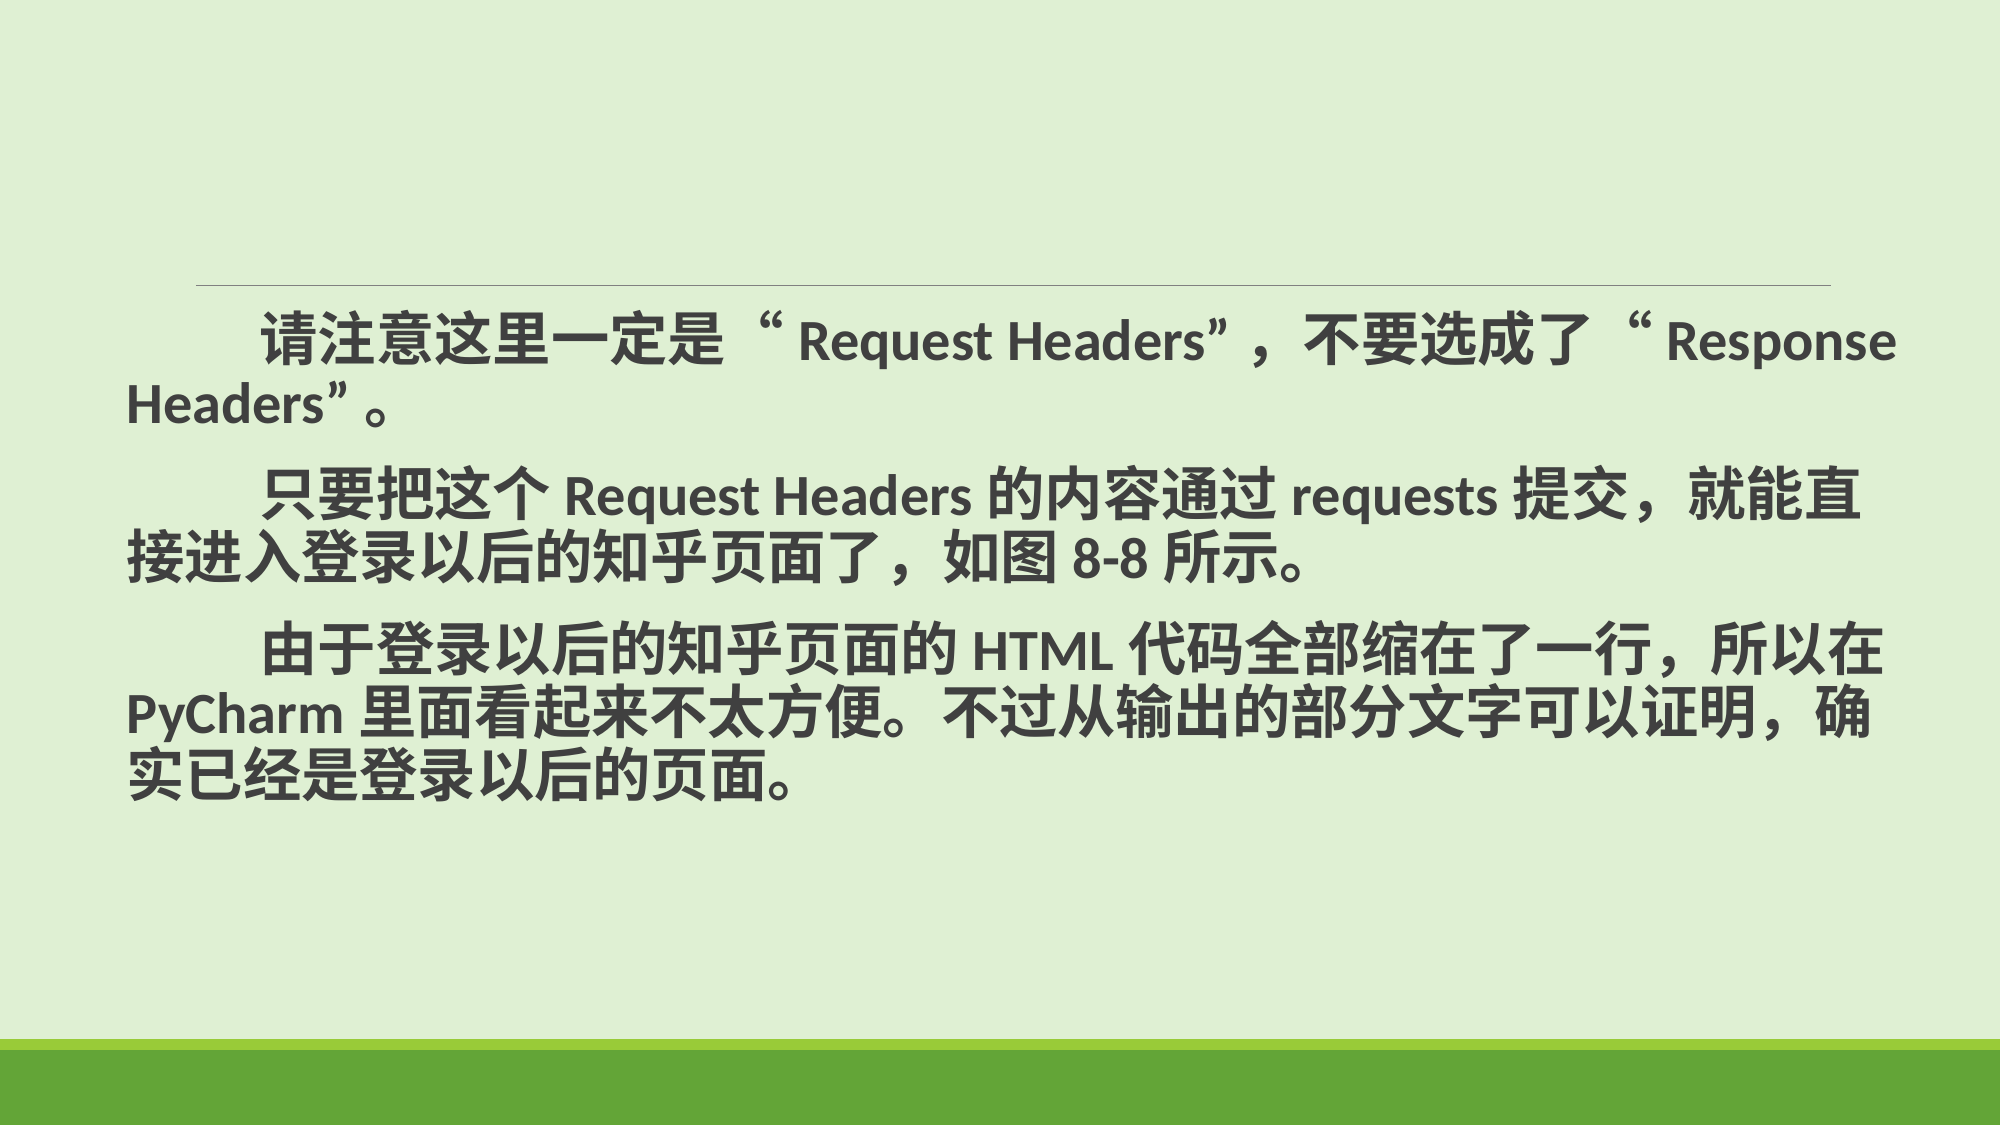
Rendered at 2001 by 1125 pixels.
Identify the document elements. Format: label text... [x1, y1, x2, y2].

list 请注意这里一定是“Request Headers”，不要选成了“Response Headers”。 只要把这个Request Headers的内容通过requests提交，就能直接进入登录以后的知乎页面了，如图8-8所示。 由于登录以后的知乎页面的HTML代码全部缩在了一行，所以在PyCharm里面看起来不太方便。不过从输出的部分文字可以证明，确实已经是登录以后的页面。 [111, 302, 1910, 963]
